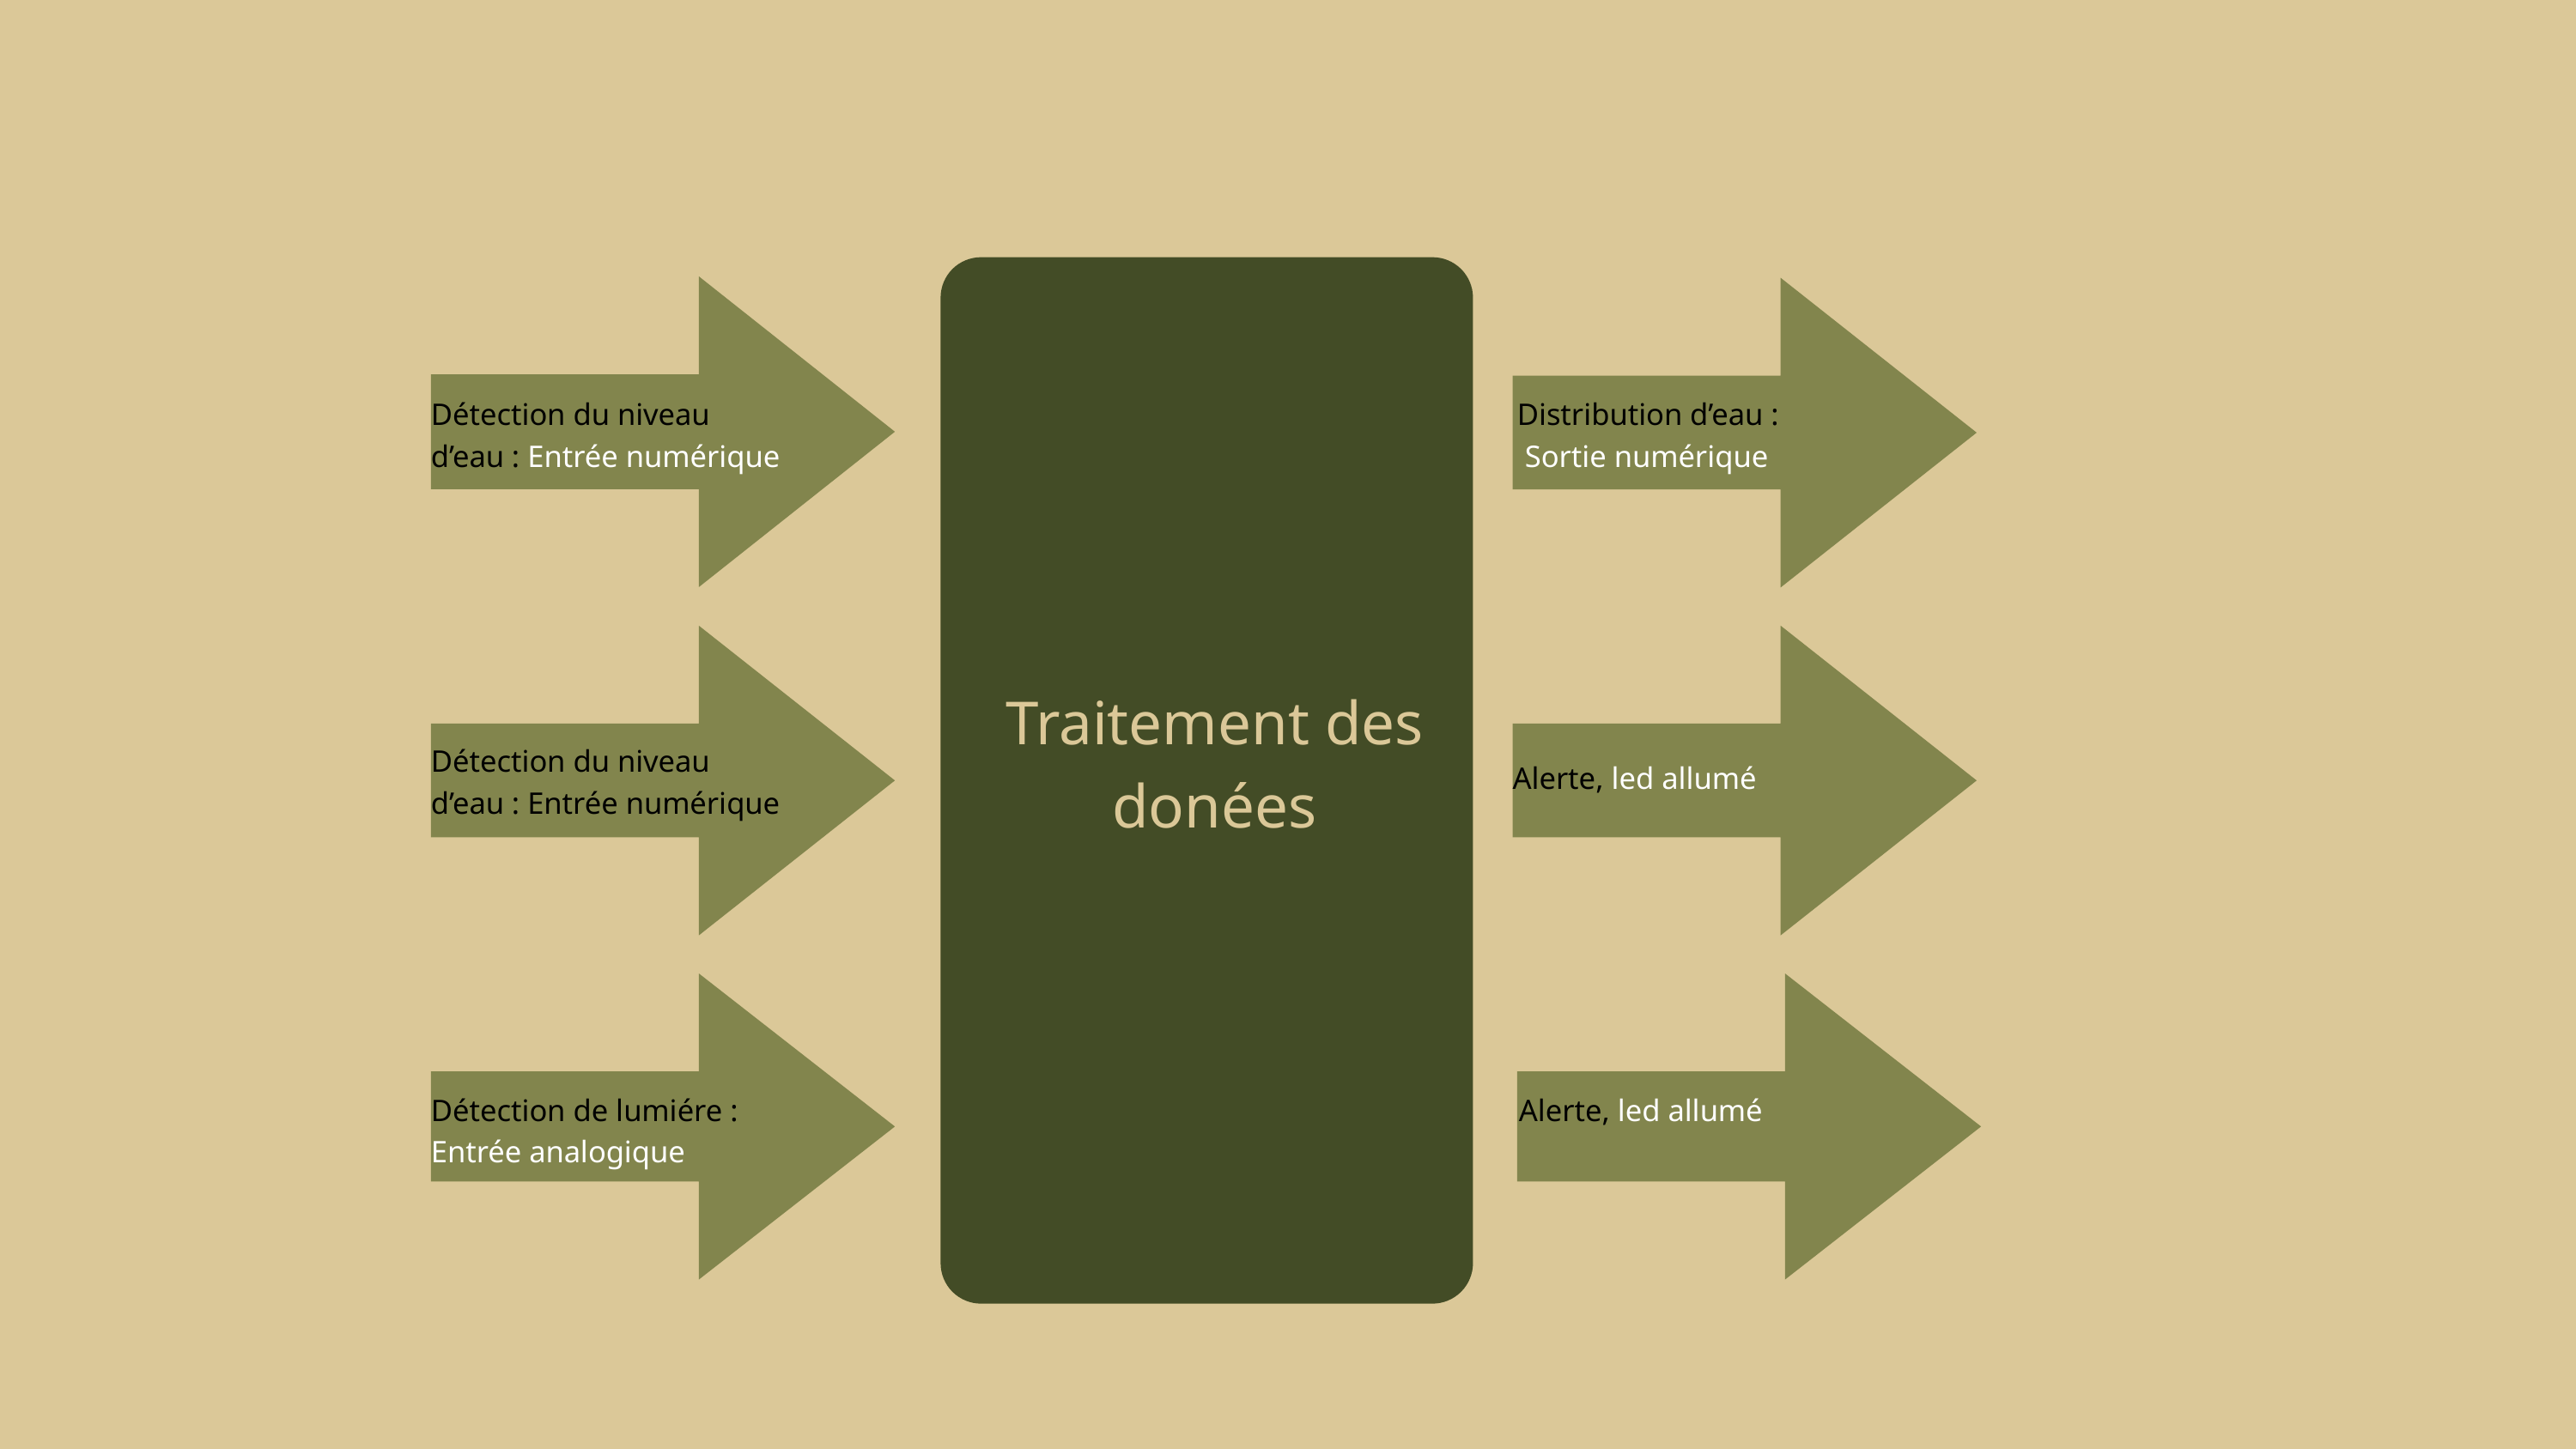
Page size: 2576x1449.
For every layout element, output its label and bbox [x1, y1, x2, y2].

text_box [430, 257, 1982, 1304]
